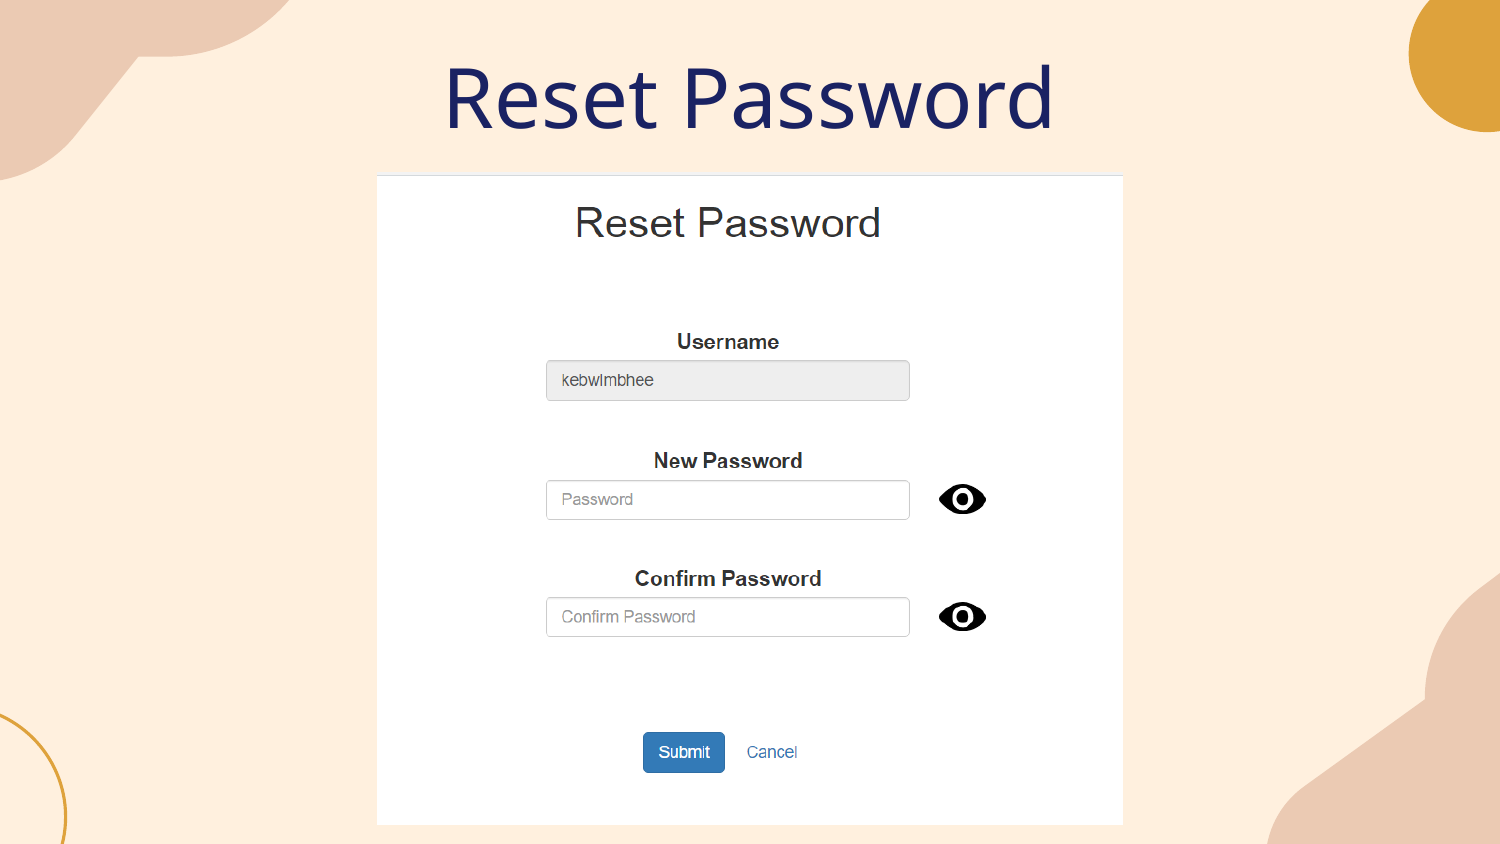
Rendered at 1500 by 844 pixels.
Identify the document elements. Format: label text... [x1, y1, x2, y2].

picture [377, 172, 1123, 825]
title Reset Password [116, 47, 1383, 142]
